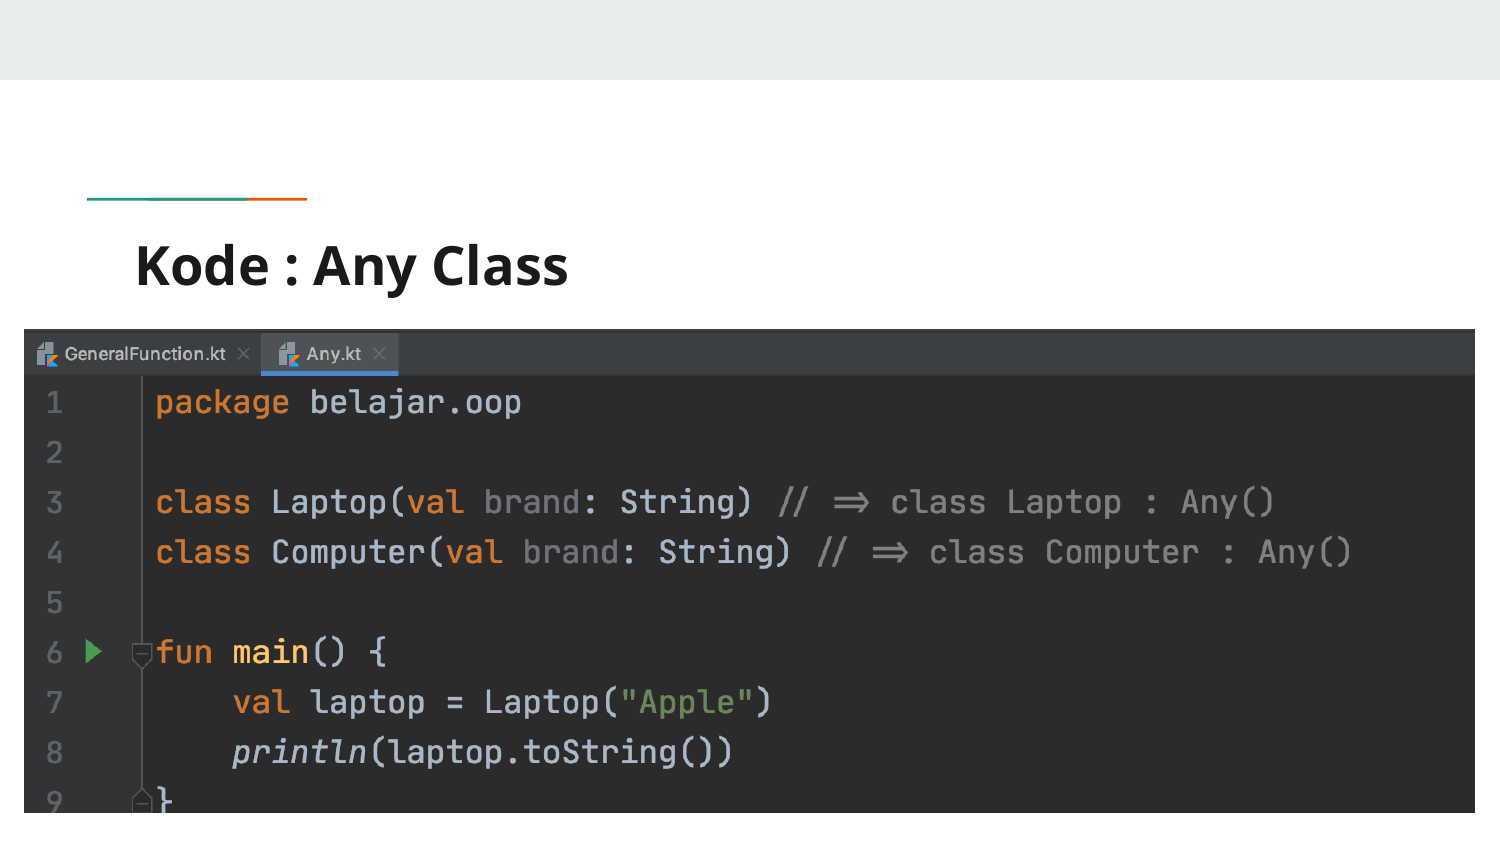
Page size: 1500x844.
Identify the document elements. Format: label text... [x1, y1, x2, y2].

picture [24, 328, 1476, 813]
title Kode : Any Class [119, 216, 1381, 305]
